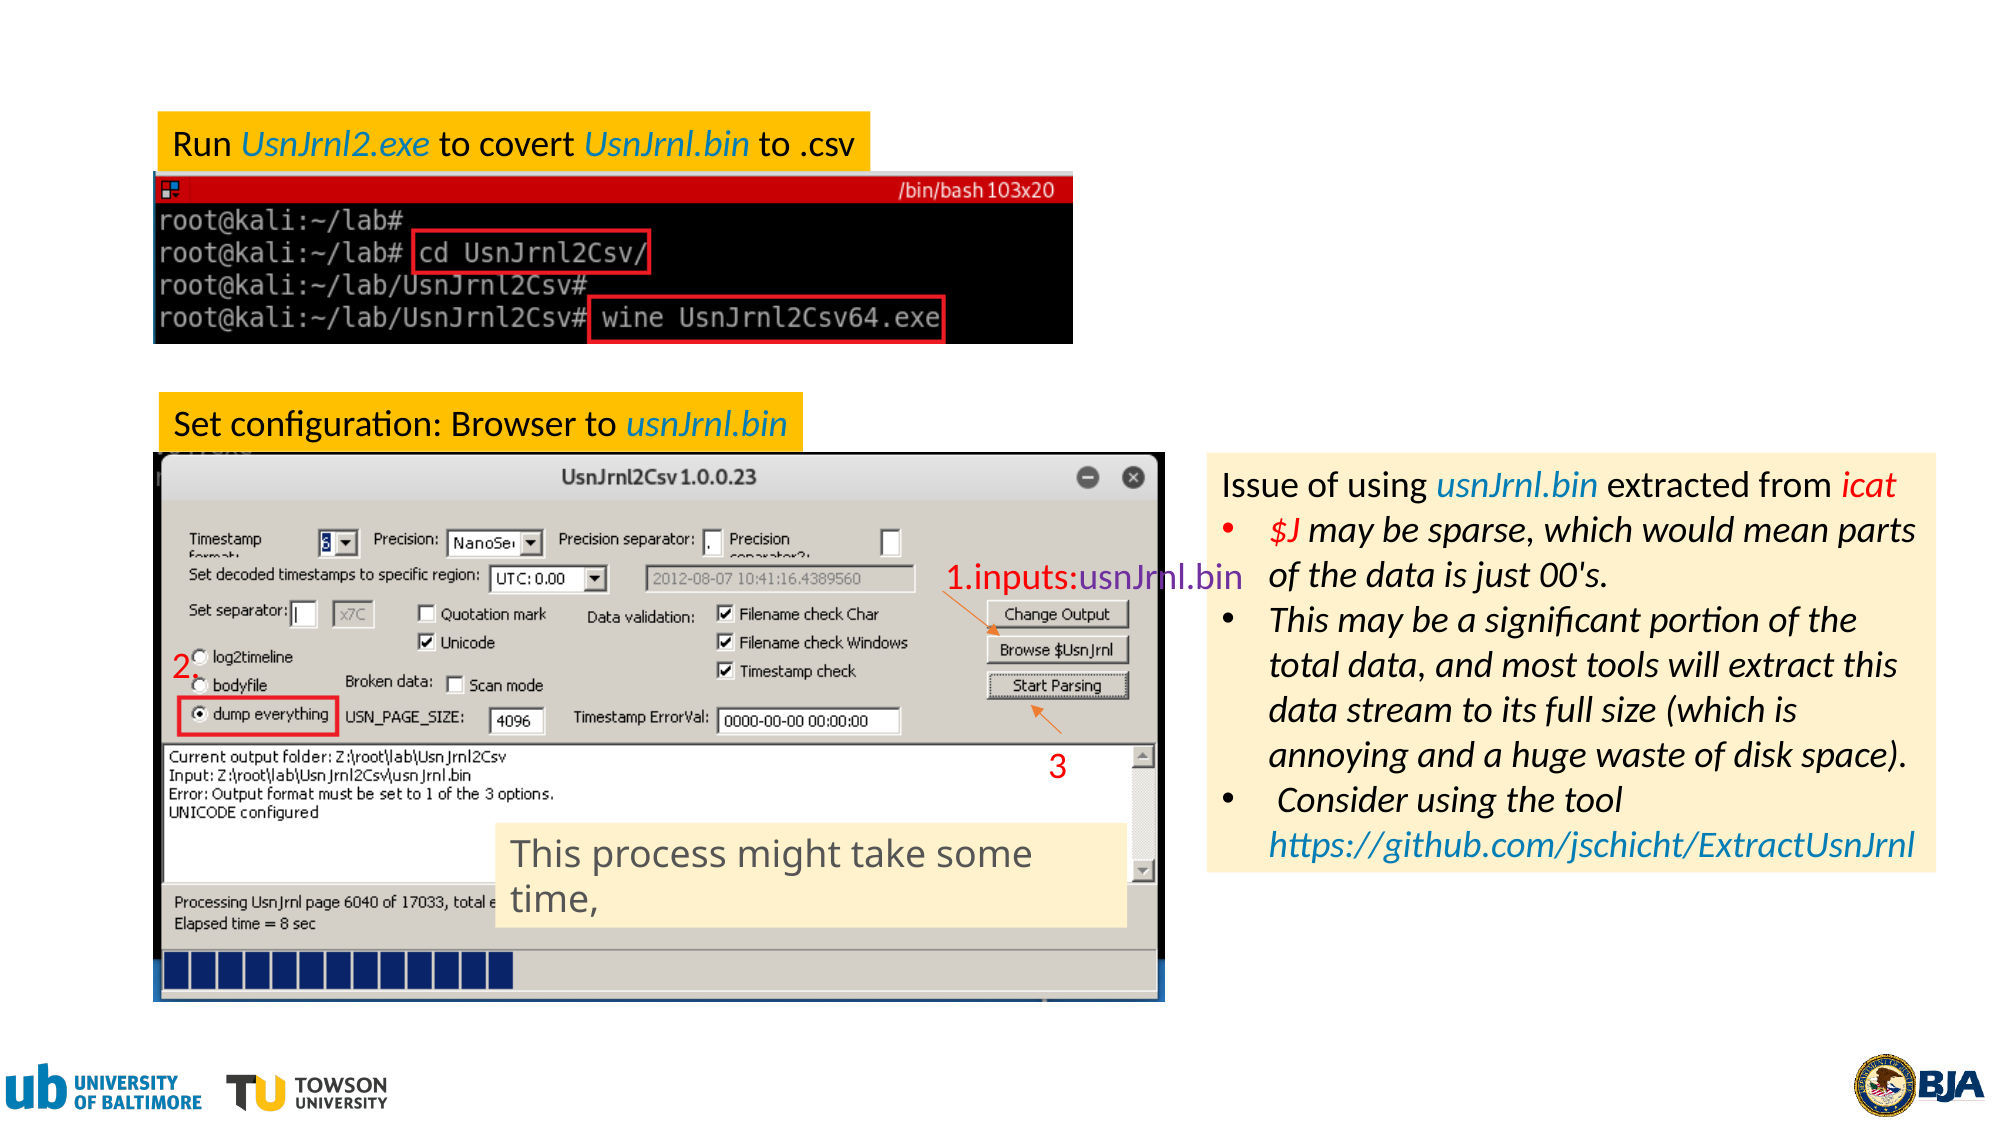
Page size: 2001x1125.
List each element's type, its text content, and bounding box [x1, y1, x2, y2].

picture [1854, 1054, 1986, 1117]
picture [0, 1031, 407, 1125]
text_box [1030, 704, 1062, 734]
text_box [942, 590, 1000, 636]
text_box Issue of using usnJrnl.bin extracted from icat $J may be sparse, which would mean parts of the data is just 00's. This may be a significant portion of the total data, and most tools will extract this data stream to its full size (which is annoying and a huge waste of disk space). Consider using the tool https://github.com/jschicht/ExtractUsnJrnl [1206, 452, 1937, 873]
picture [153, 171, 1073, 344]
text_box Set configuration: Browser to usnJrnl.bin [158, 392, 803, 452]
picture [153, 452, 1165, 1002]
text_box Run UsnJrnl2.exe to covert UsnJrnl.bin to .csv [157, 111, 871, 171]
text_box 1.inputs:usnJrnl.bin [1165, 544, 1259, 605]
